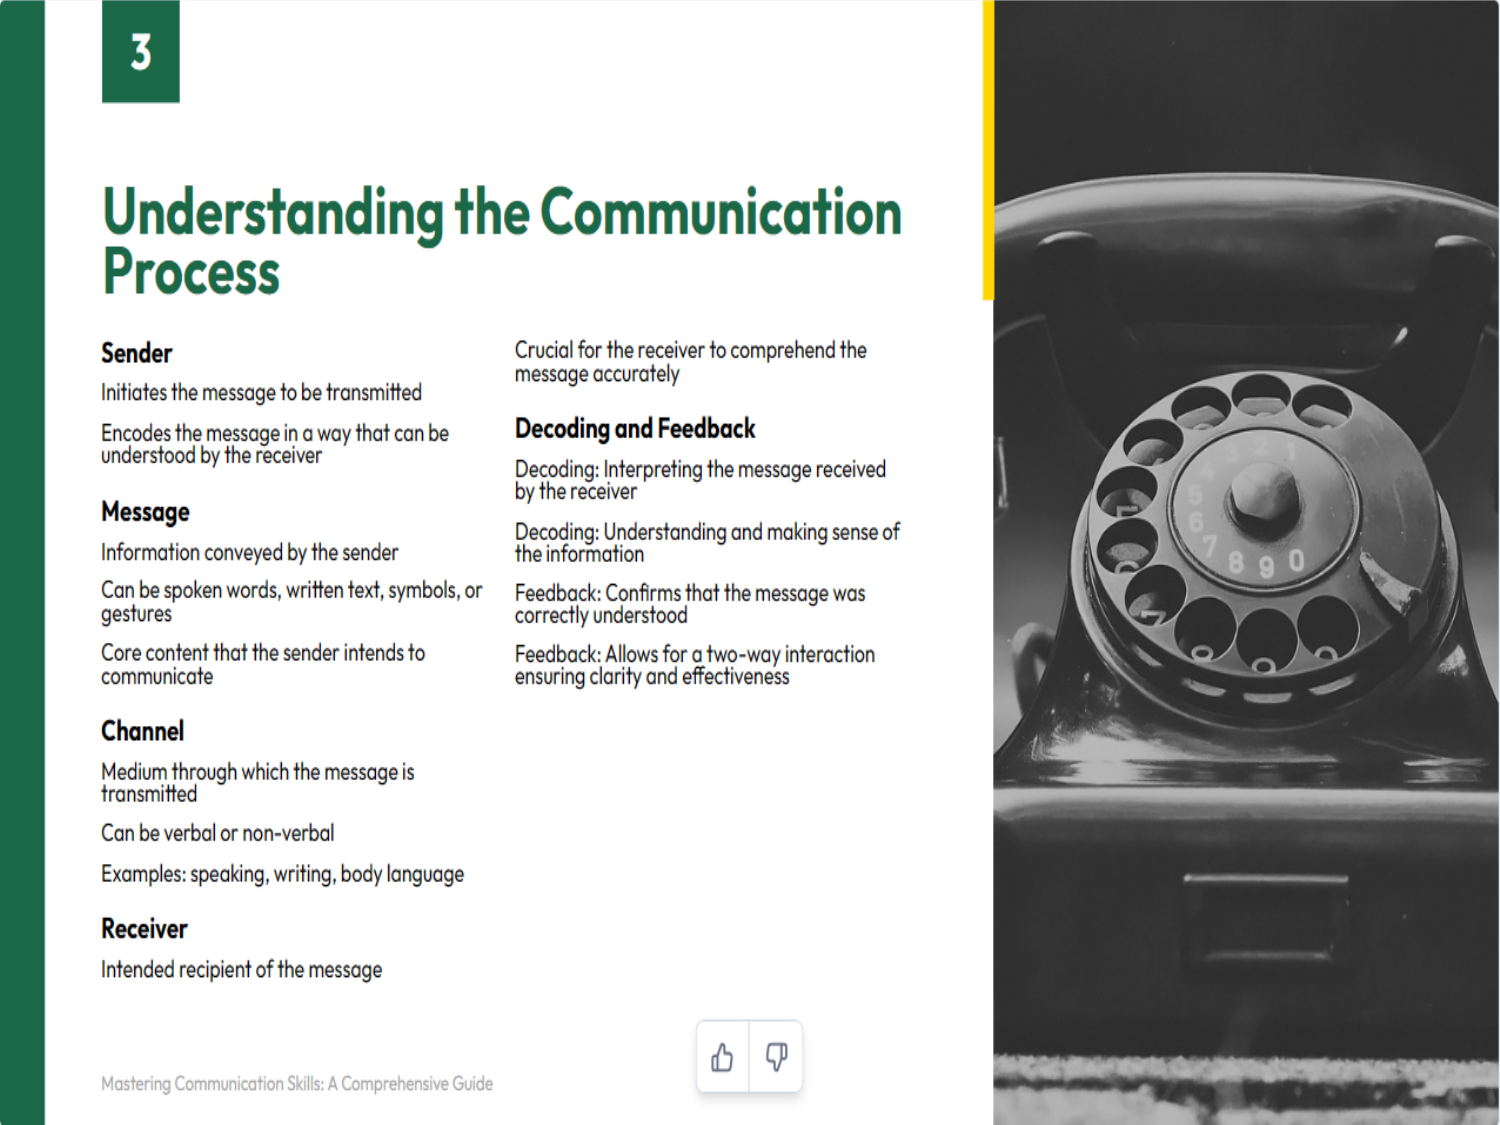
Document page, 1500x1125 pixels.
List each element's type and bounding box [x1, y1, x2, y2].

list [0, 0, 1500, 1125]
